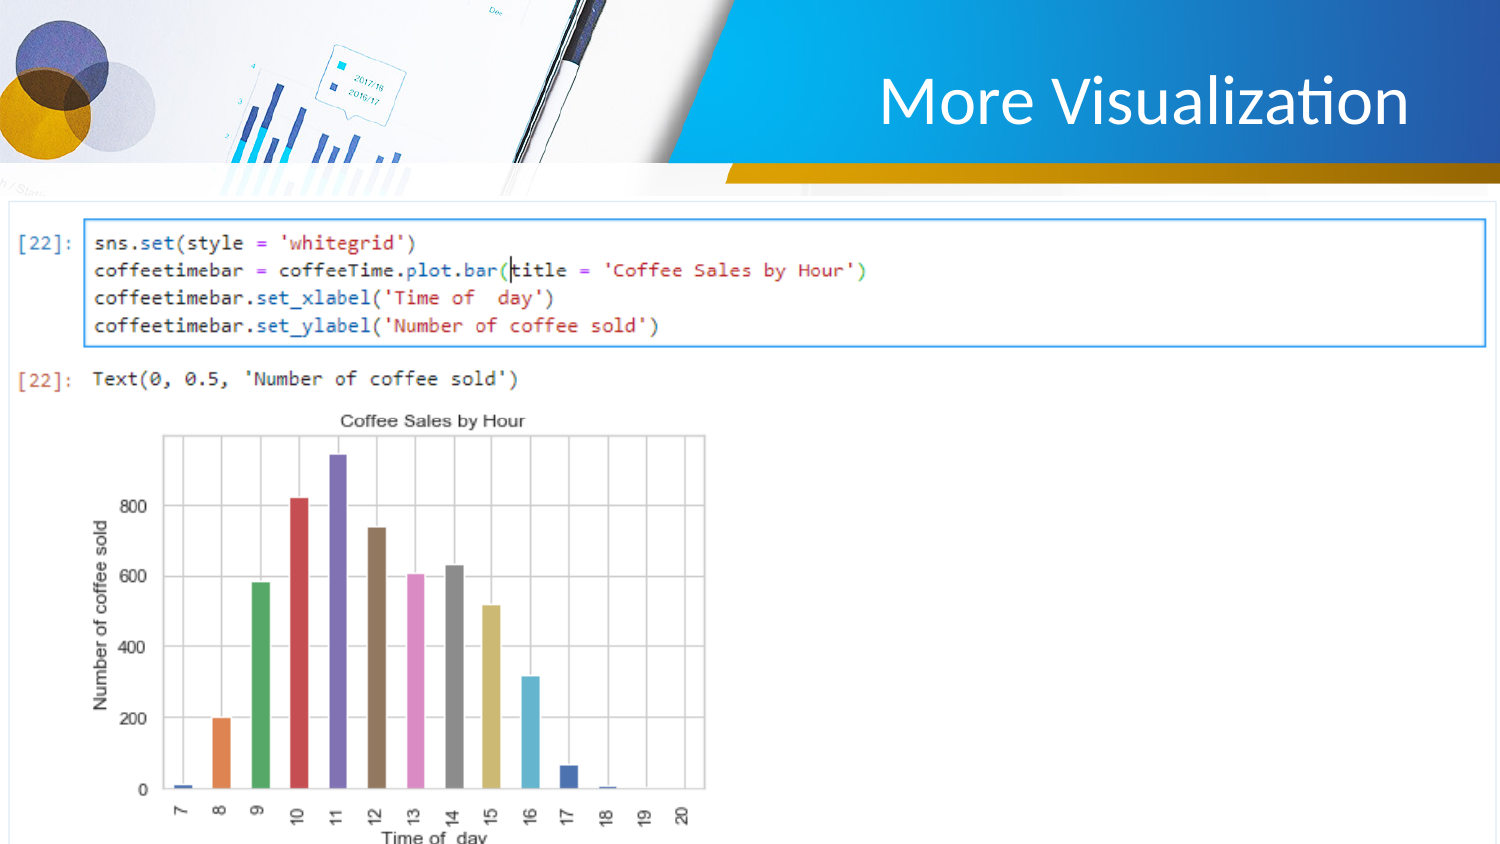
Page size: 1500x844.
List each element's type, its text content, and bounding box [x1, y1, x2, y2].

picture [0, 0, 1500, 844]
title More Visualization [73, 46, 1427, 147]
